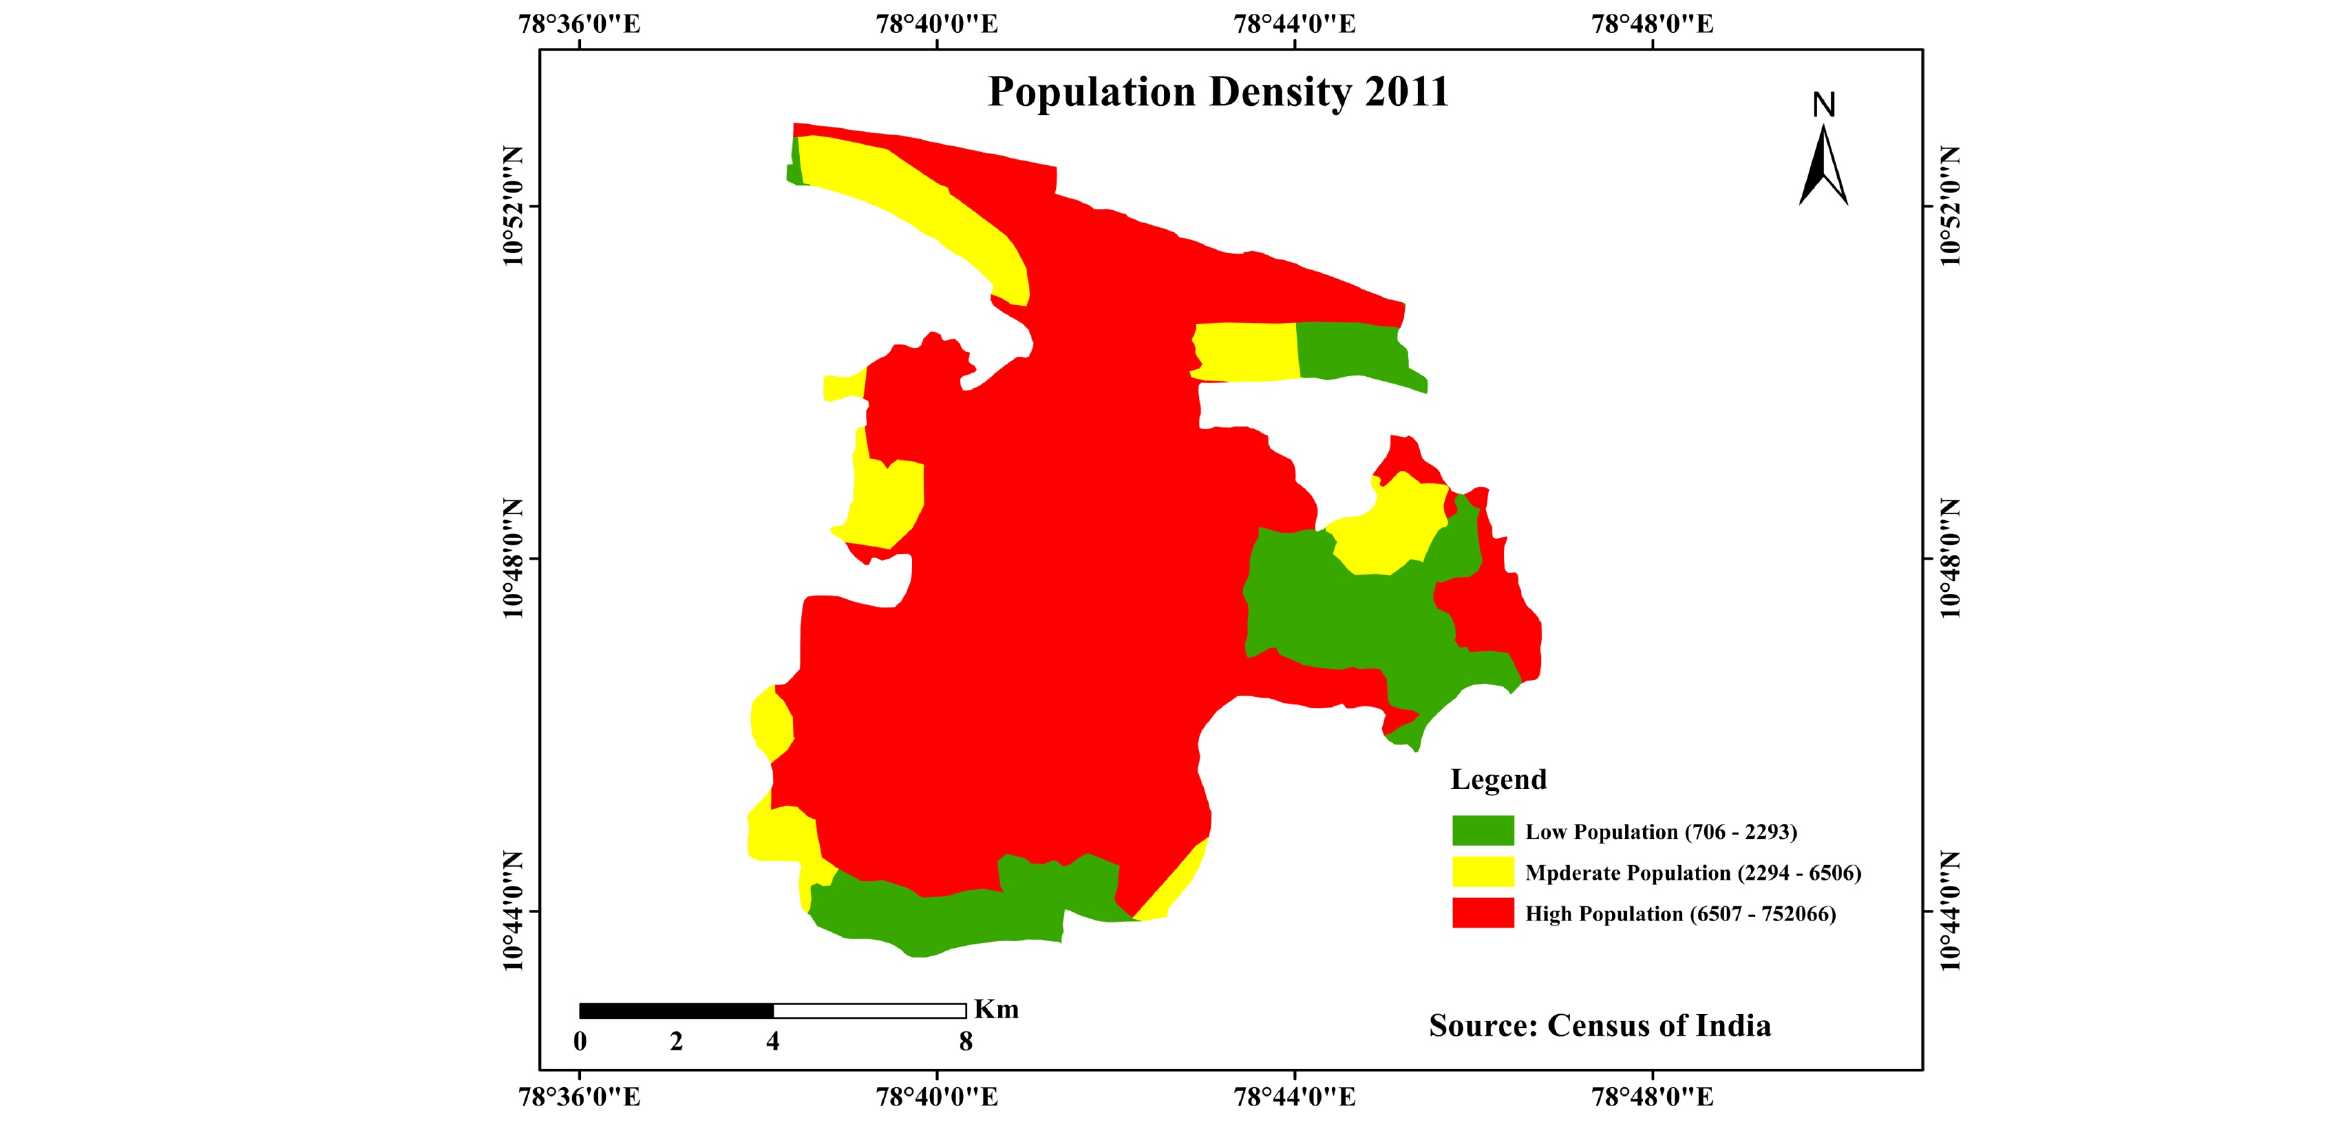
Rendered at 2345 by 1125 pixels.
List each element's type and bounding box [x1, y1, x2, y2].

picture [488, 0, 1967, 1125]
